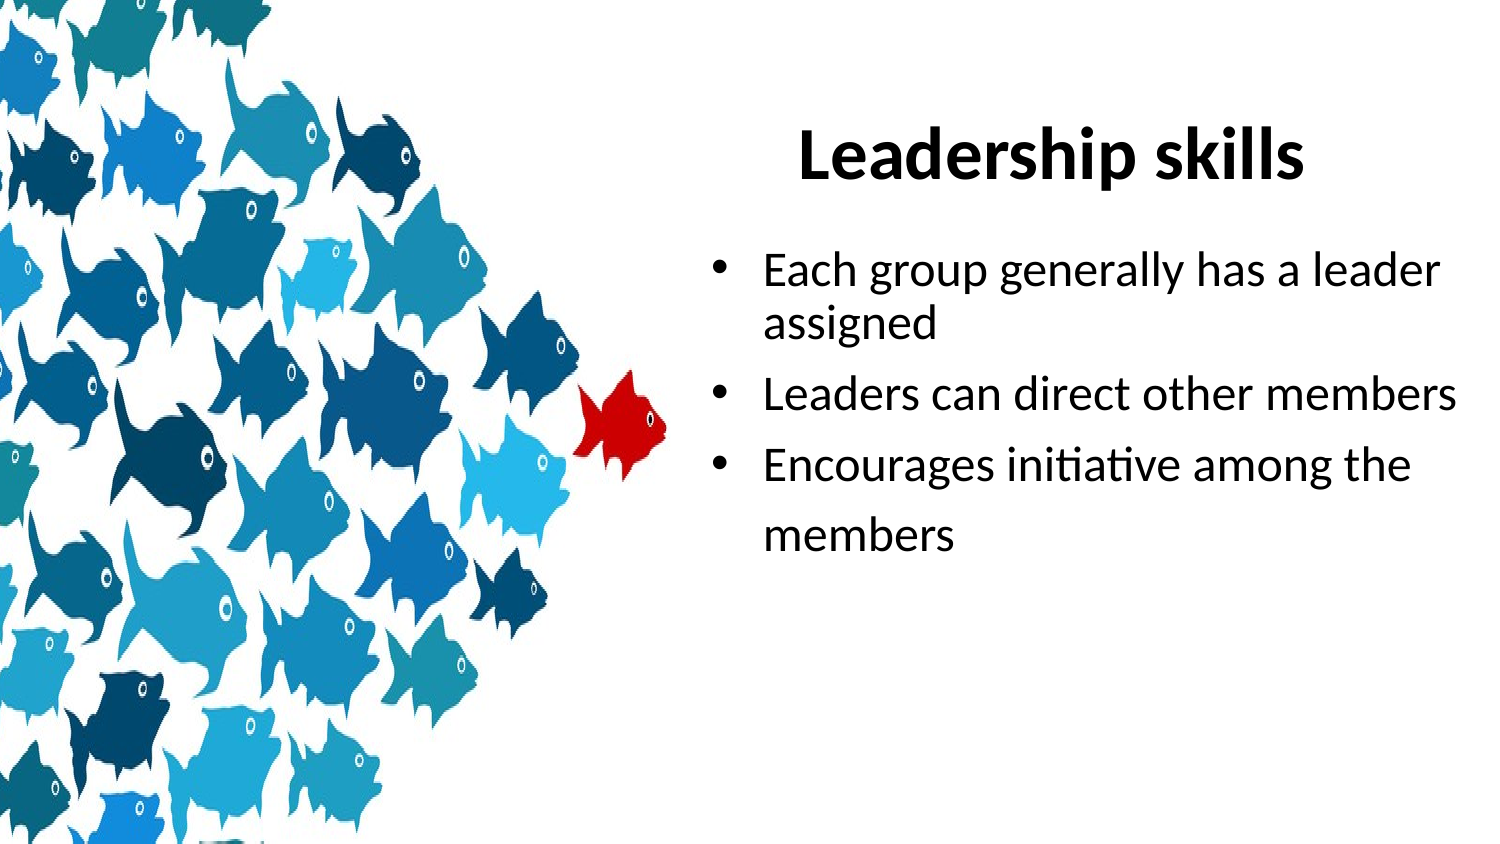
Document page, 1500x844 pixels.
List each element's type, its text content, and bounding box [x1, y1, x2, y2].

list Each group generally has a leader assigned Leaders can direct other members Encourages initiative among the members [705, 237, 1500, 756]
title Leadership skills [787, 74, 1358, 237]
picture [0, 0, 701, 844]
